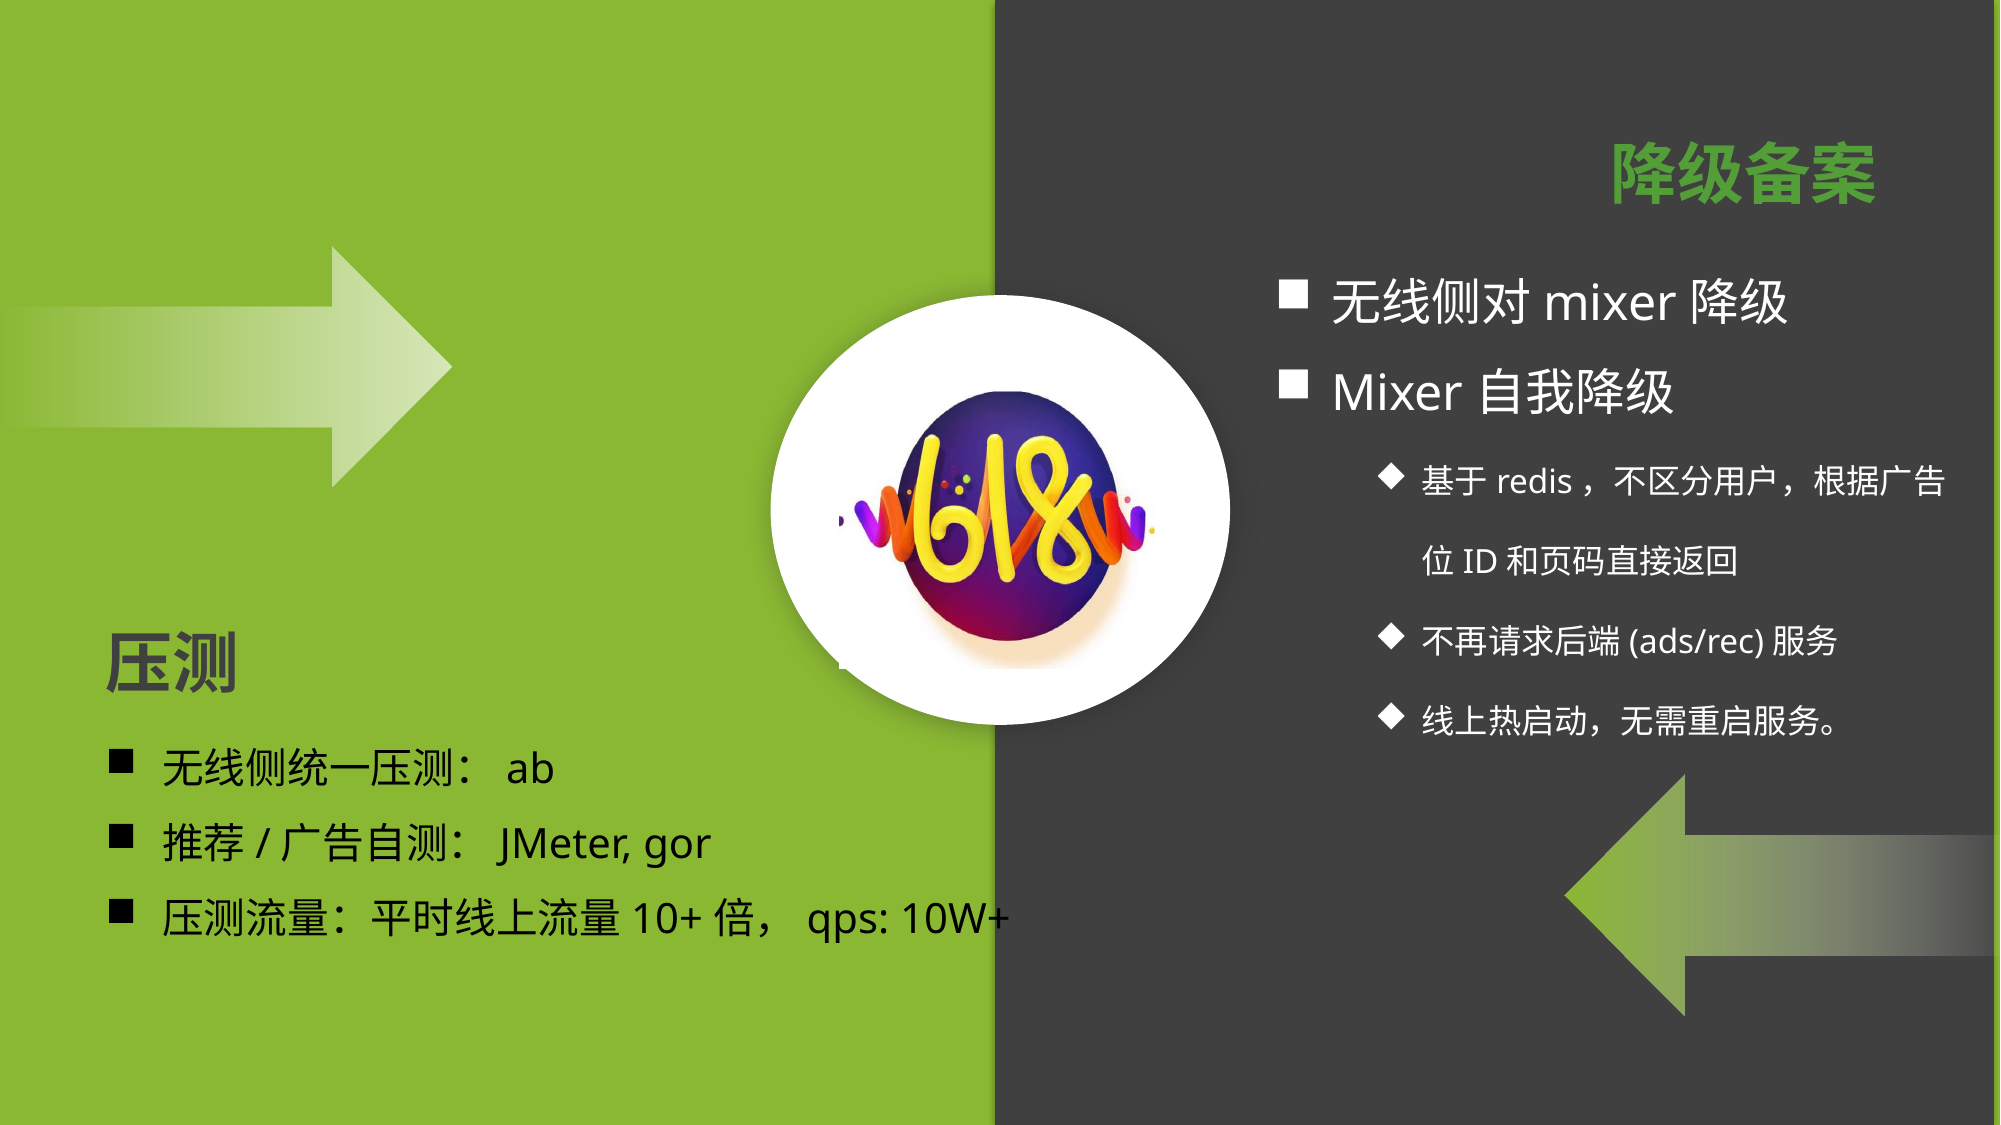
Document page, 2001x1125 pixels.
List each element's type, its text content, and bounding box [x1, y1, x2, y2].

text_box [994, 0, 1995, 1125]
text_box [0, 244, 454, 489]
chart [838, 390, 1155, 669]
text_box [852, 677, 1149, 706]
text_box [1561, 773, 2001, 1018]
text_box 压测 [85, 610, 713, 711]
text_box 无线侧对mixer降级 Mixer自我降级 基于redis，不区分用户，根据广告位ID和页码直接返回 不再请求后端(ads/rec)服务 线上热启动，无需重启服务。 [1154, 230, 1984, 751]
text_box 无线侧统一压测：ab 推荐/广告自测：JMeter, gor 压测流量：平时线上流量10+倍，qps: 10W+ [0, 706, 1103, 952]
text_box [768, 293, 1154, 661]
text_box 降级备案 [1299, 121, 1898, 222]
